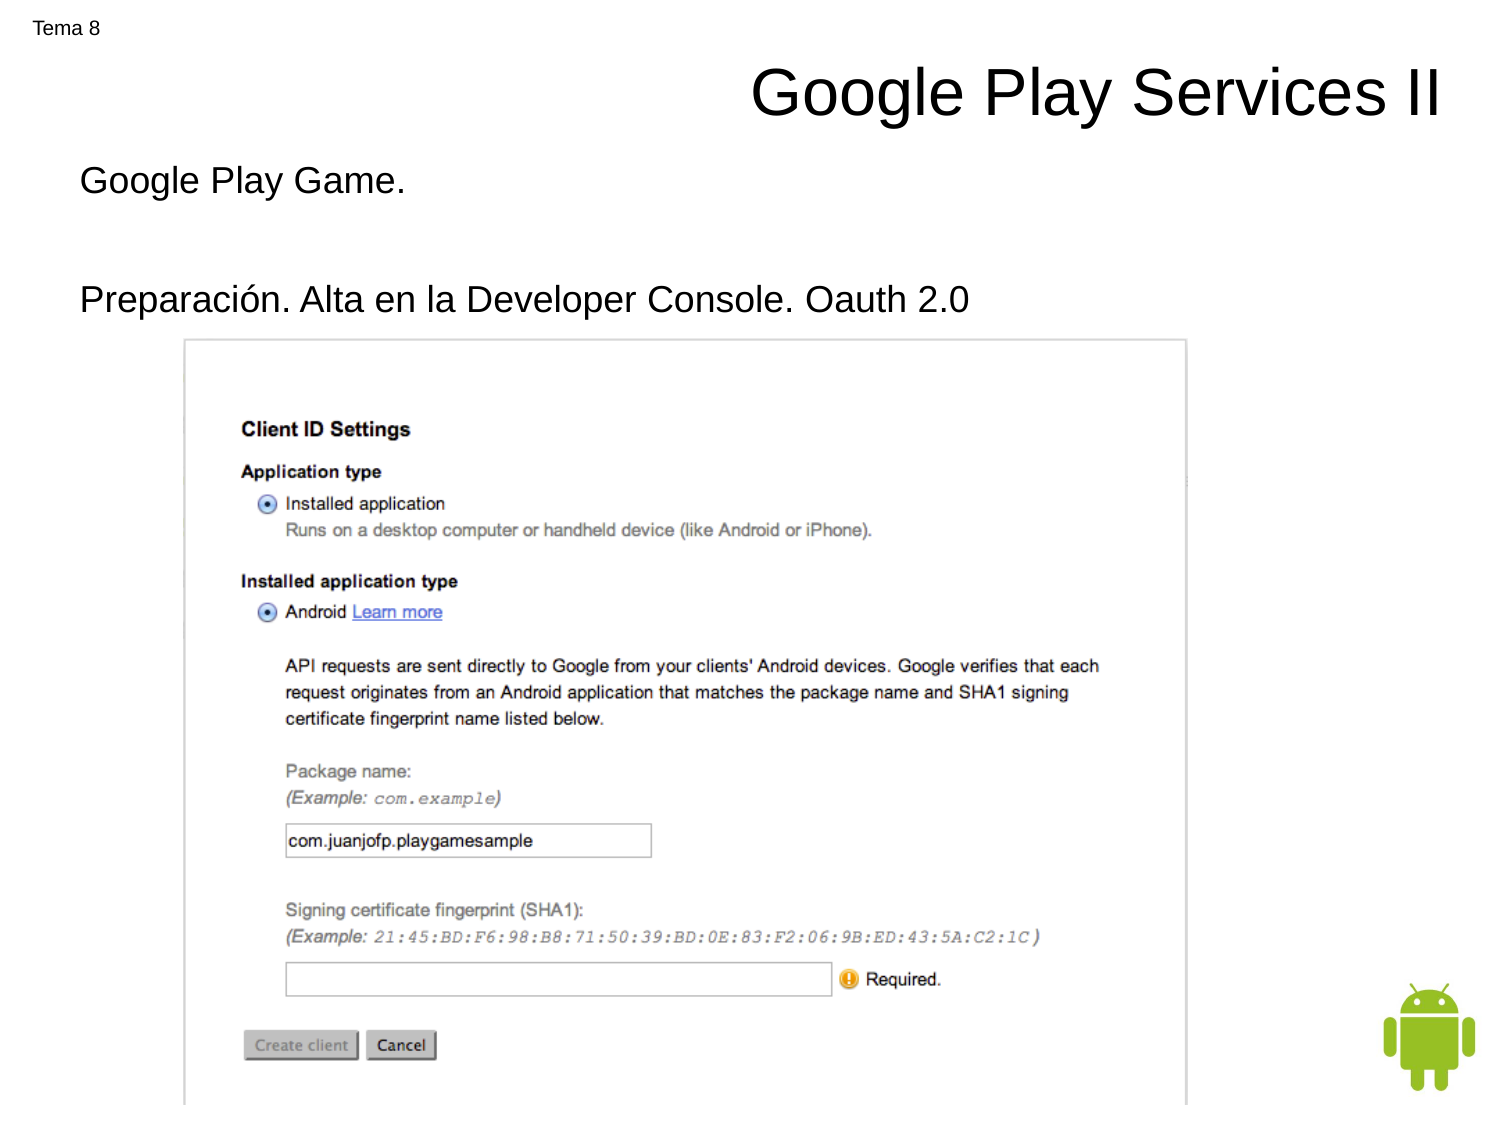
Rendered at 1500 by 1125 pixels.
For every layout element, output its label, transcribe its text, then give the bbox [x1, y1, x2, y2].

title Google Play Services II [631, 66, 1459, 111]
picture [1375, 975, 1483, 1097]
text_box Google Play Game. [64, 148, 774, 209]
picture [182, 337, 1188, 1106]
text_box Tema 8 [17, 7, 195, 48]
text_box Preparación. Alta en la Developer Console. Oauth 2.0 [64, 267, 1459, 327]
